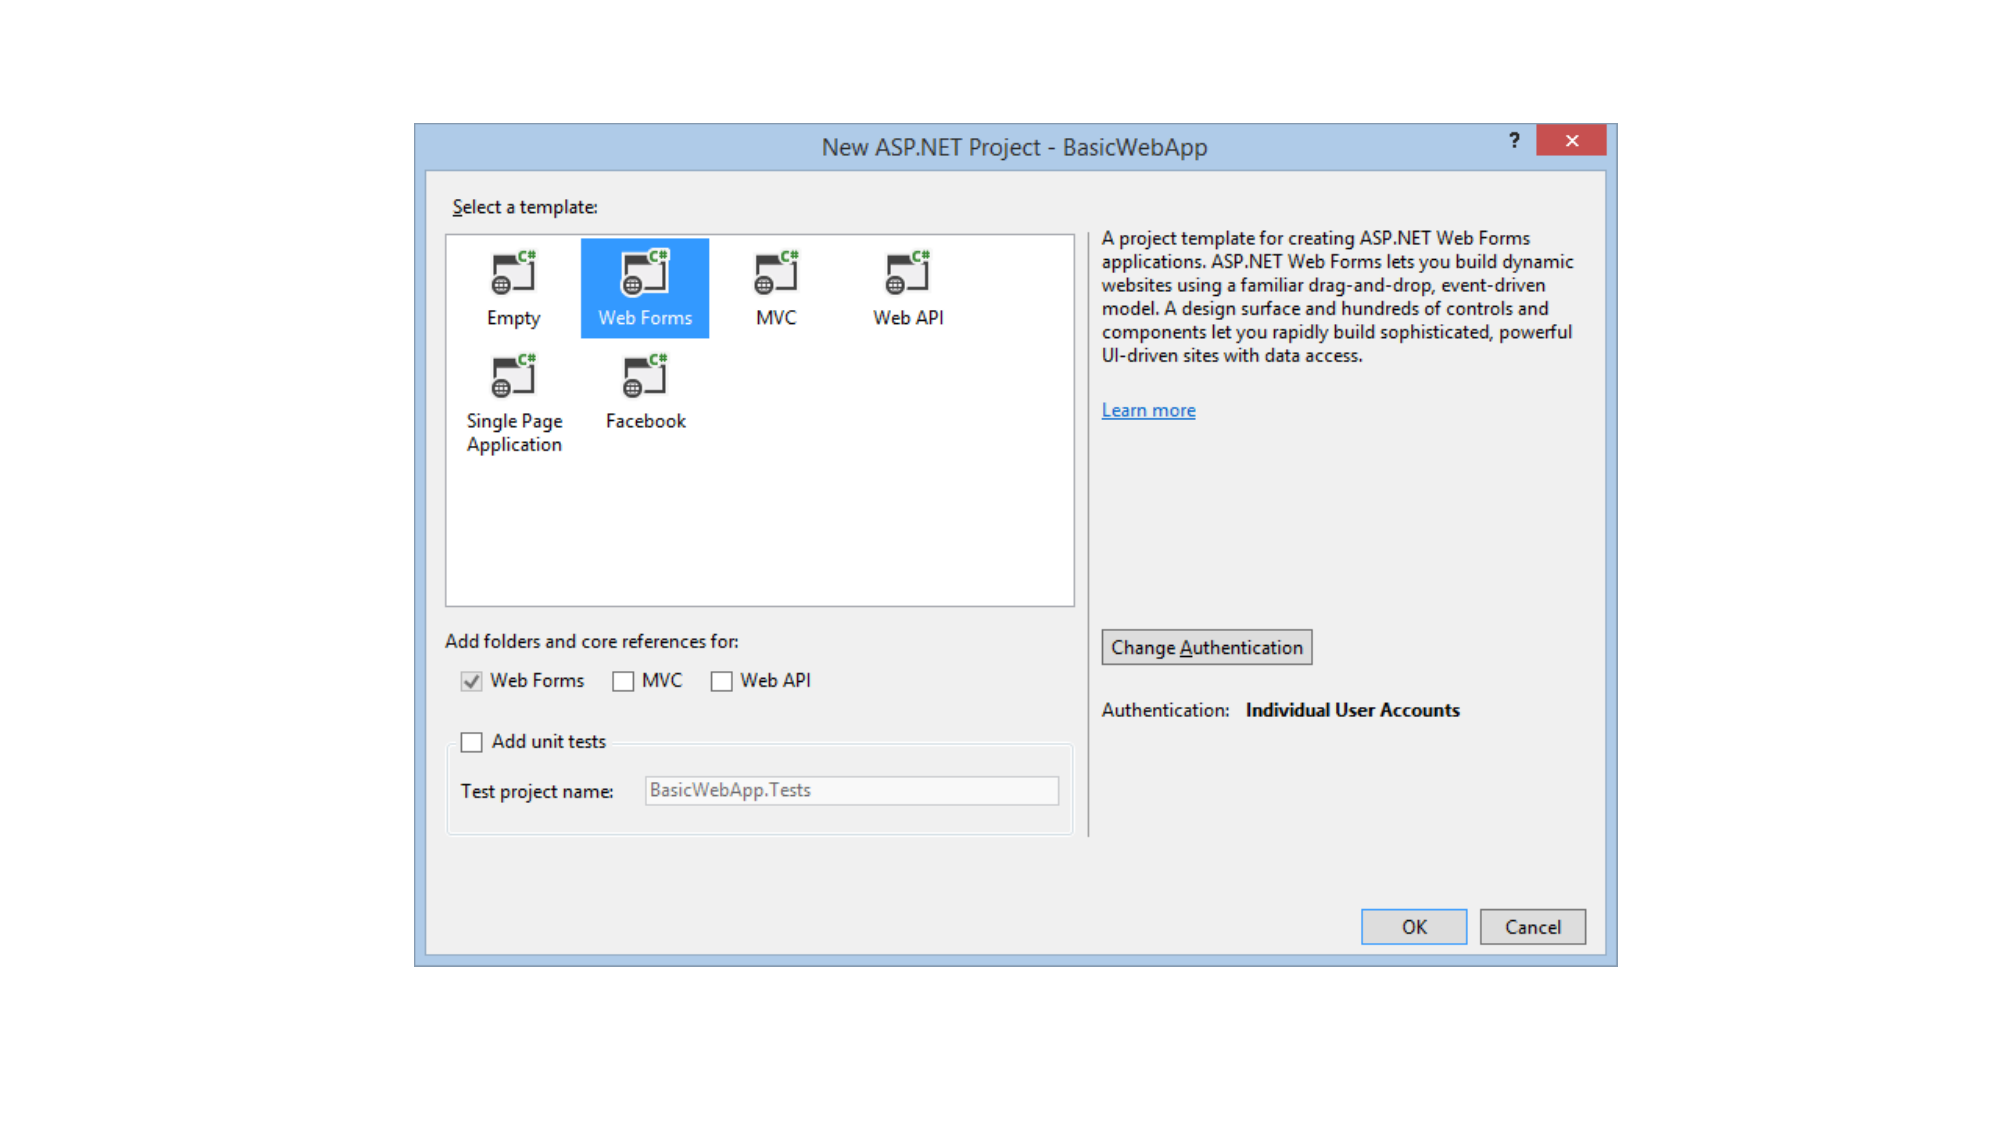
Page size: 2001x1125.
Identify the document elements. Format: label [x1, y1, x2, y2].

picture [414, 123, 1618, 967]
